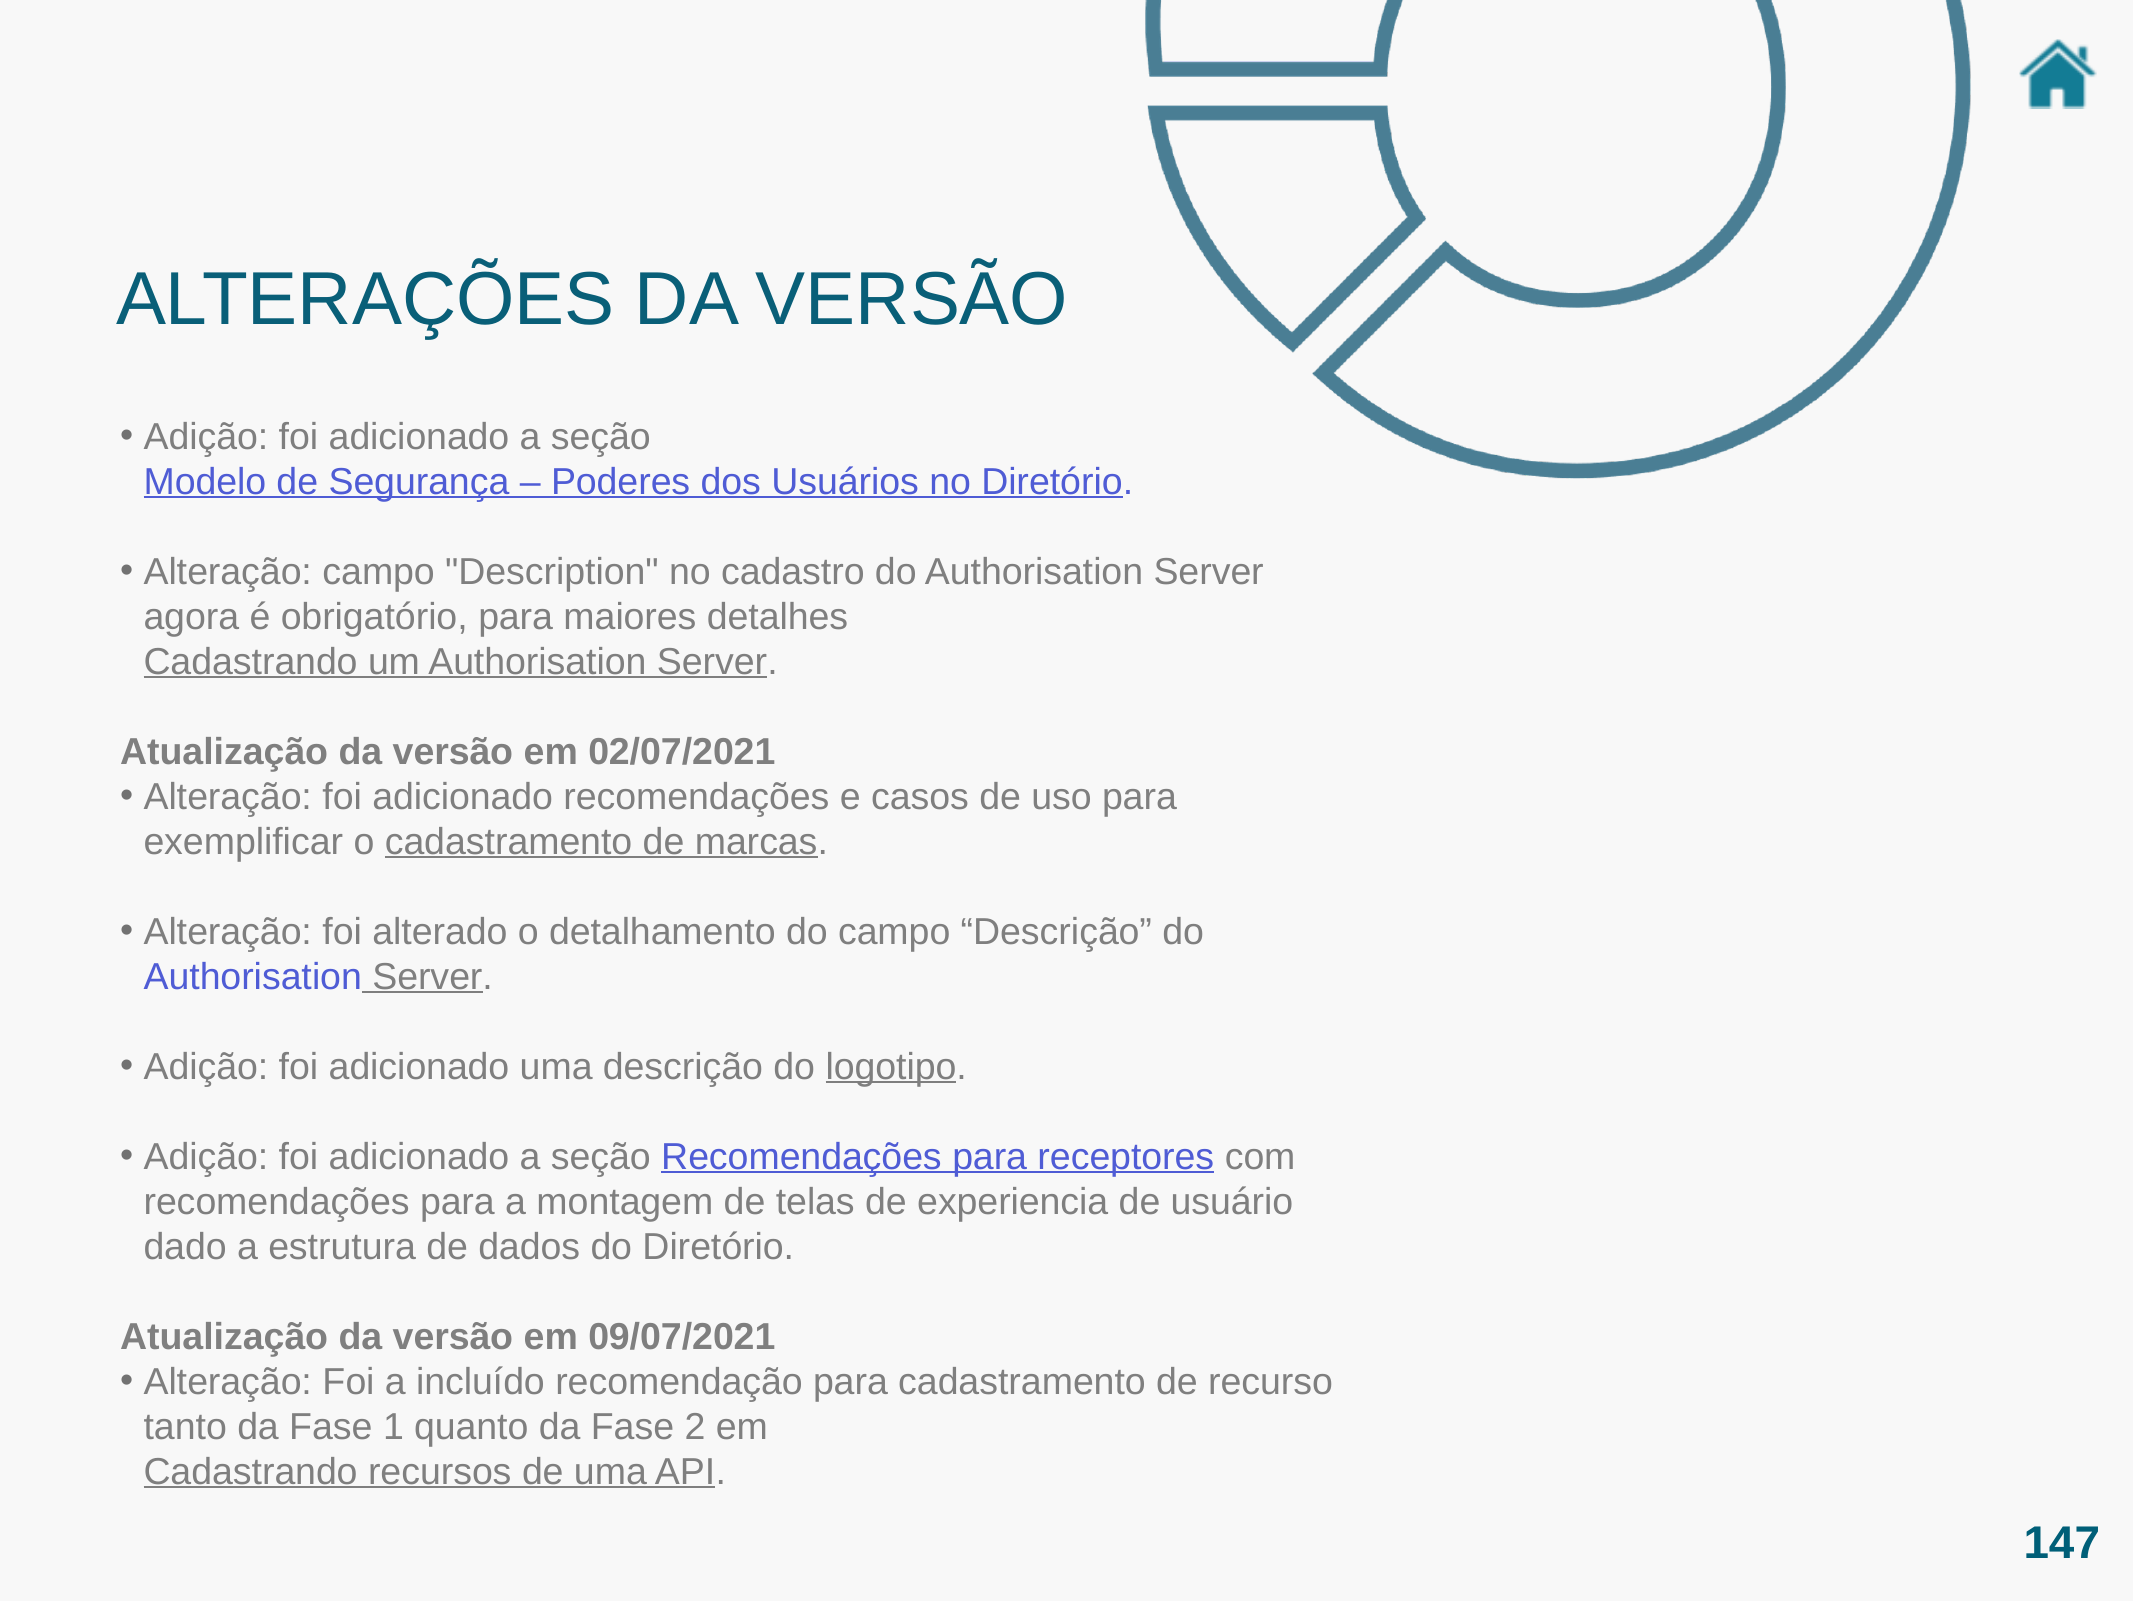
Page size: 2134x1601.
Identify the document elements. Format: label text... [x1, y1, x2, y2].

text_box Adição: foi adicionado a seção Modelo de Segurança – Poderes dos Usuários no Diretório. Alteração: campo "Description" no cadastro do Authorisation Server agora é obrigatório, para maiores detalhes Cadastrando um Authorisation Server. Atualização da versão em 02/07/2021 Alteração: foi adicionado recomendações e casos de uso para exemplificar o cadastramento de marcas. Alteração: foi alterado o detalhamento do campo “Descrição” do Authorisation Server. Adição: foi adicionado uma descrição do logotipo. Adição: foi adicionado a seção Recomendações para receptores com recomendações para a montagem de telas de experiencia de usuário dado a estrutura de dados do Diretório. Atualização da versão em 09/07/2021 Alteração: Foi a incluído recomendação para cadastramento de recurso tanto da Fase 1 quanto da Fase 2 em Cadastrando recursos de uma API. [119, 411, 1340, 1492]
text_box ALTERAÇÕES DA VERSÃO [116, 249, 1086, 341]
slide_number 147 [1979, 1504, 2101, 1576]
text_box [1977, 0, 2134, 145]
picture [930, 0, 2134, 537]
